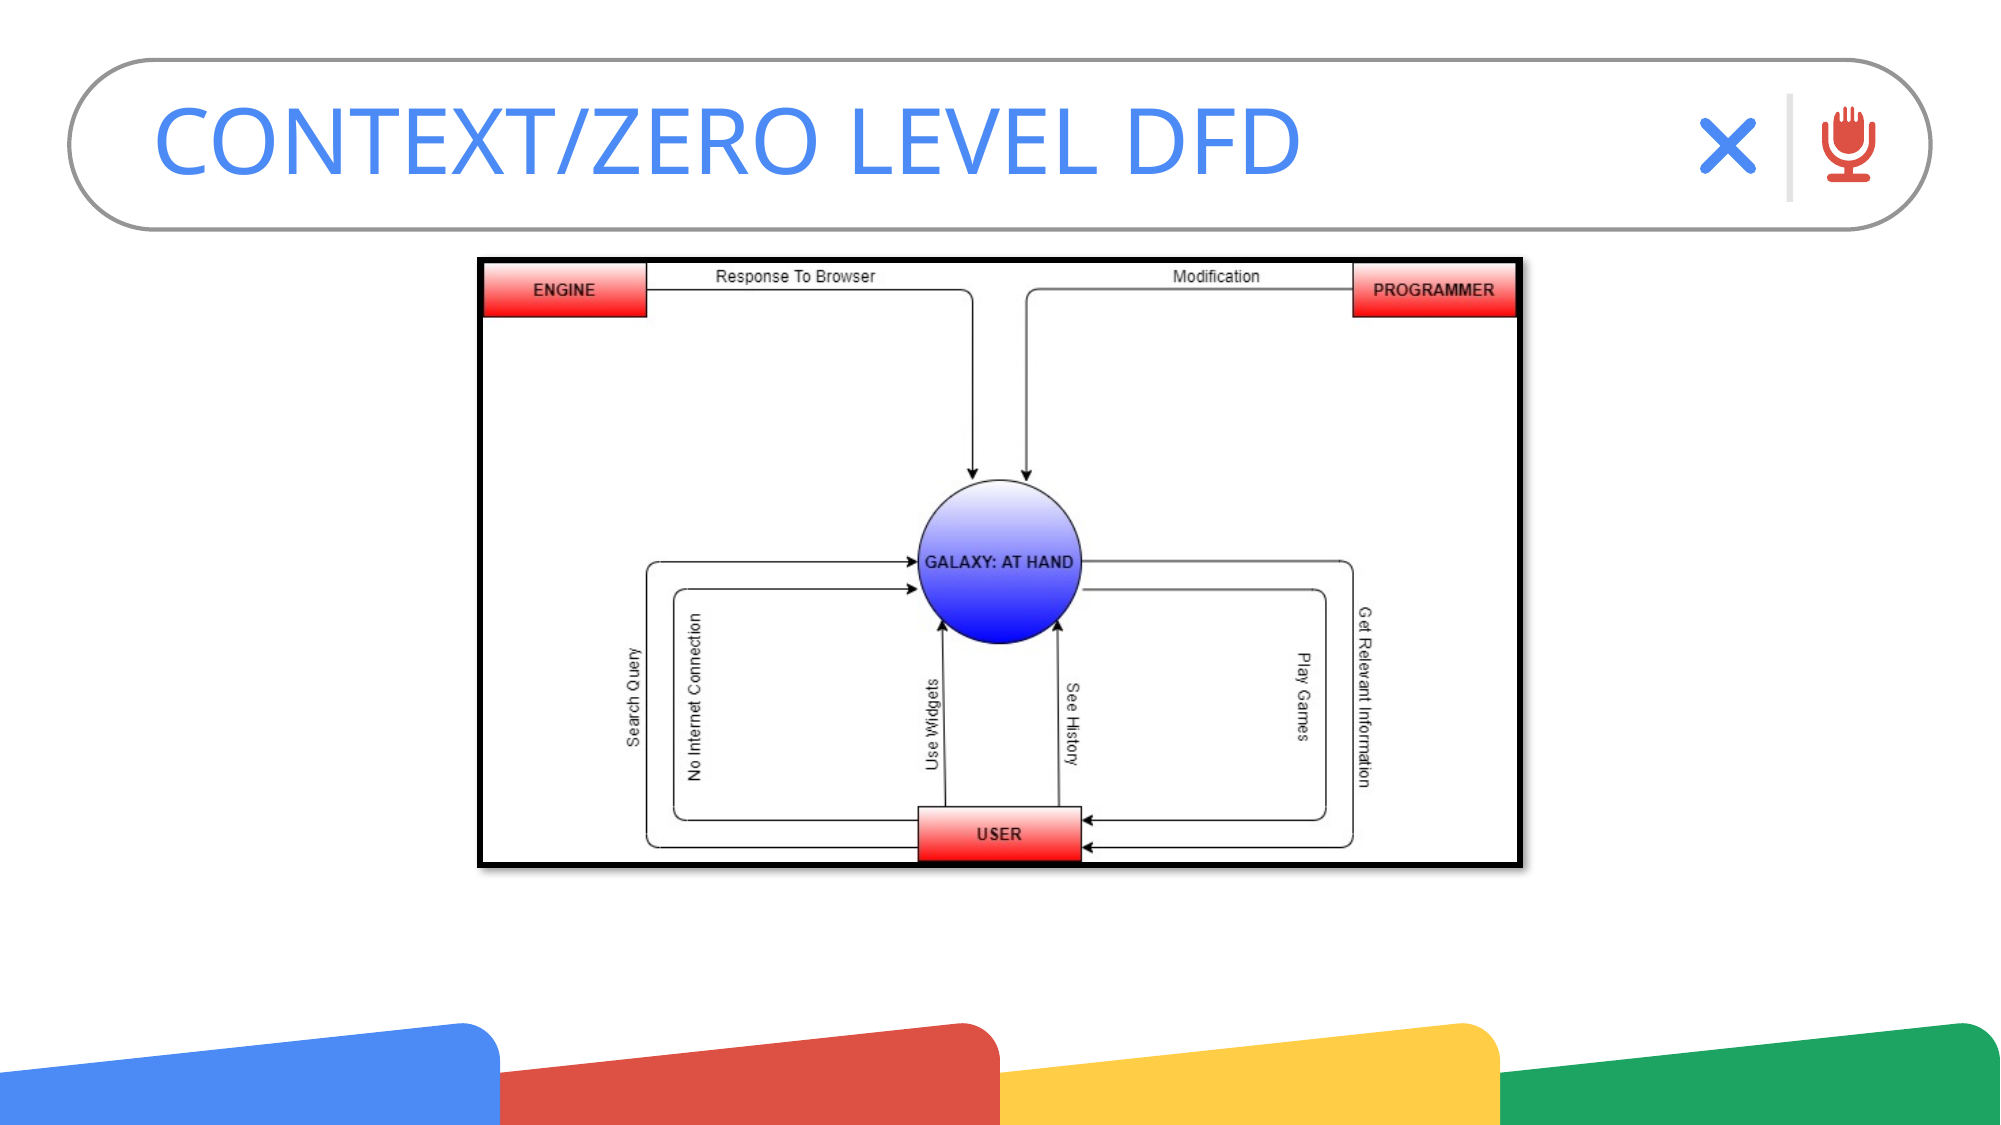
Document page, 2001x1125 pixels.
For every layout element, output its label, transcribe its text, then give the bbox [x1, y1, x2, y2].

picture [483, 262, 1517, 862]
title CONTEXT/ZERO LEVEL DFD [137, 59, 1650, 230]
